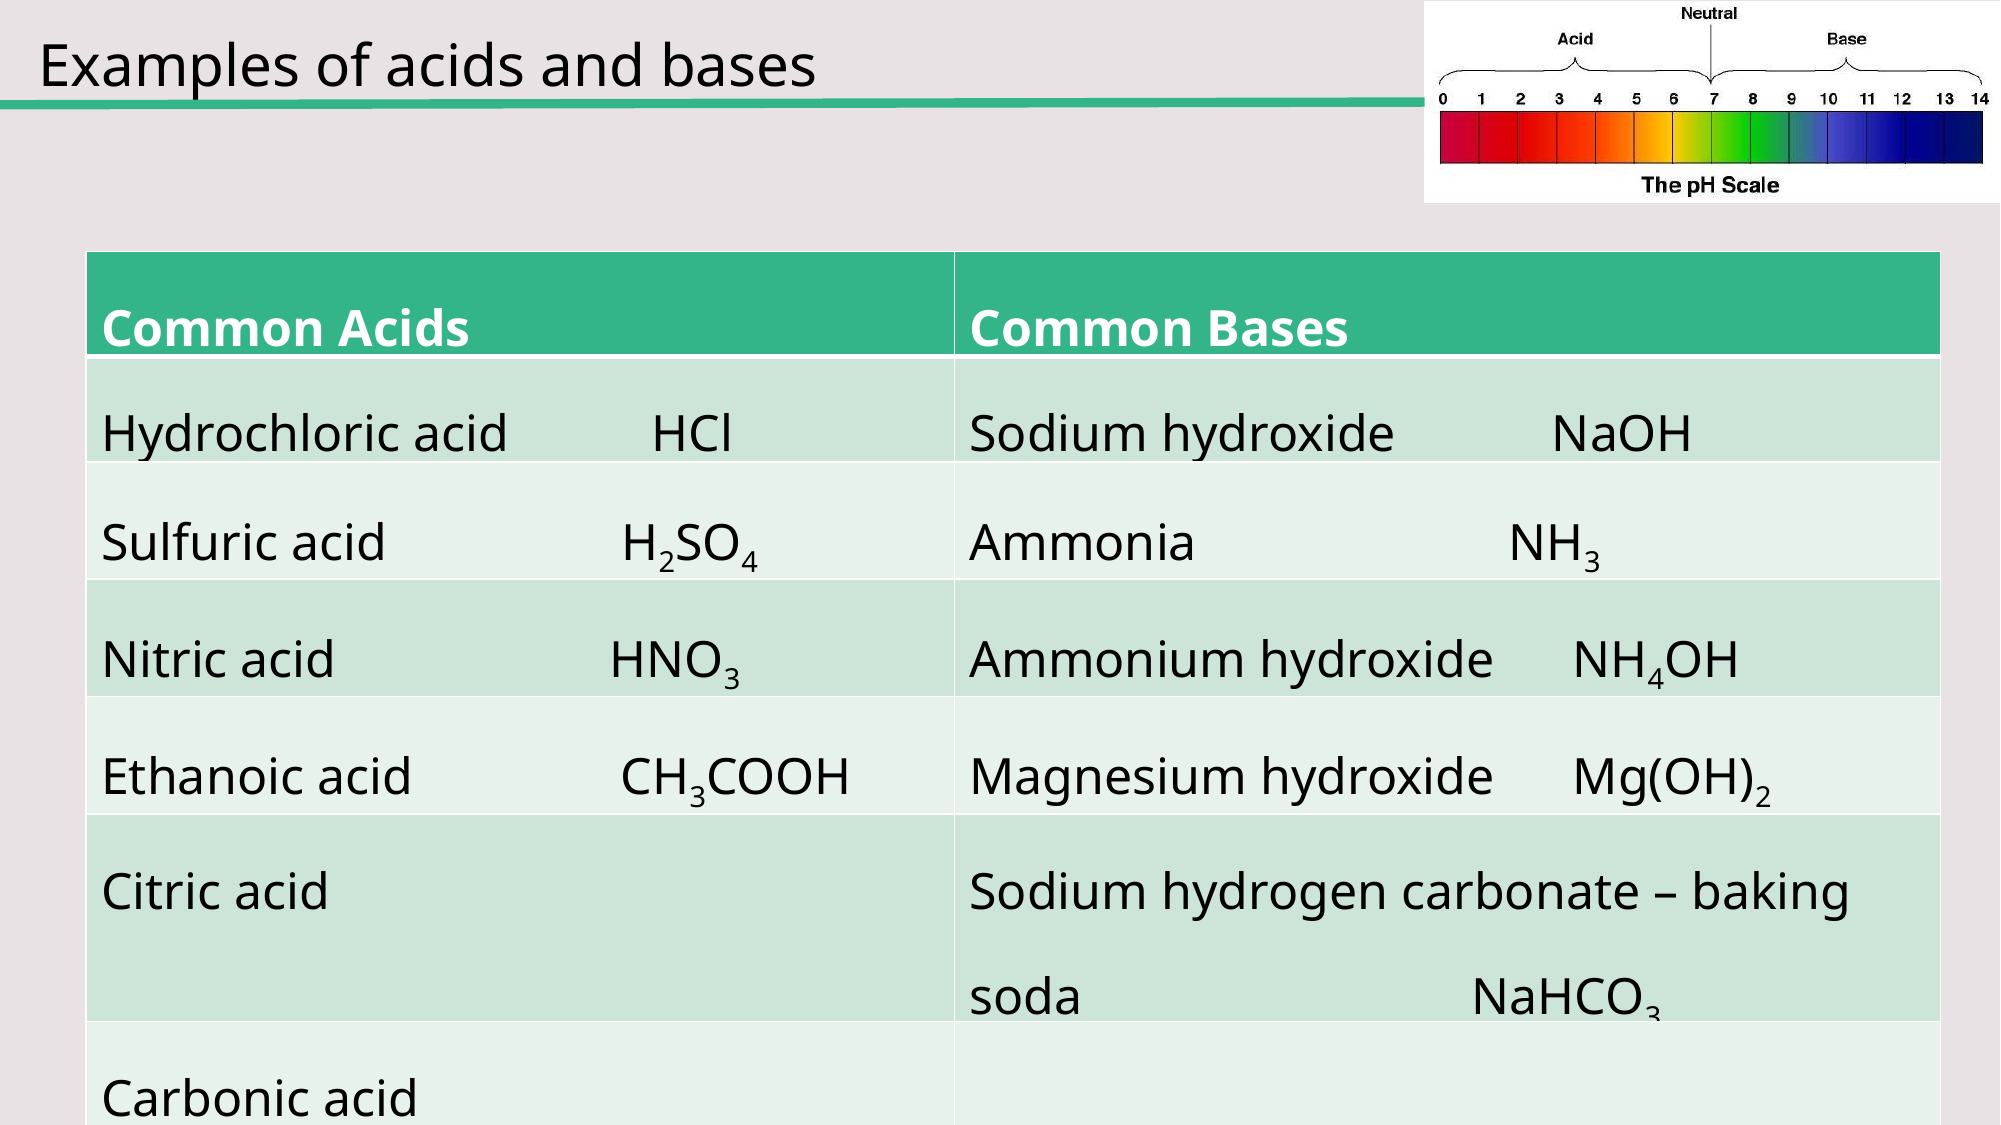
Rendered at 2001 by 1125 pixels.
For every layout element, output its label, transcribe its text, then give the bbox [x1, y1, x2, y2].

table_cell [955, 1022, 1940, 1125]
table_header Common Acids [87, 252, 954, 354]
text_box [0, 101, 1425, 106]
text_box Examples of acids and bases [23, 20, 1388, 100]
table_cell Magnesium hydroxide Mg(OH)2 [955, 697, 1940, 813]
table_cell Carbonic acid [87, 1022, 954, 1125]
table_header Common Bases [955, 252, 1940, 354]
table_cell Citric acid [87, 815, 954, 1021]
table_cell Nitric acid HNO3 [87, 580, 954, 696]
table_cell Ammonia NH3 [955, 463, 1940, 578]
table_cell Ethanoic acid CH3COOH [87, 697, 954, 813]
table_cell Sodium hydroxide NaOH [955, 359, 1940, 461]
table_cell Sodium hydrogen carbonate – baking soda NaHCO3 [955, 815, 1940, 1021]
table_cell Ammonium hydroxide NH4OH [955, 580, 1940, 696]
table_cell Hydrochloric acid HCl [87, 359, 954, 461]
picture [1424, 1, 2000, 203]
table_cell Sulfuric acid H2SO4 [87, 463, 954, 578]
